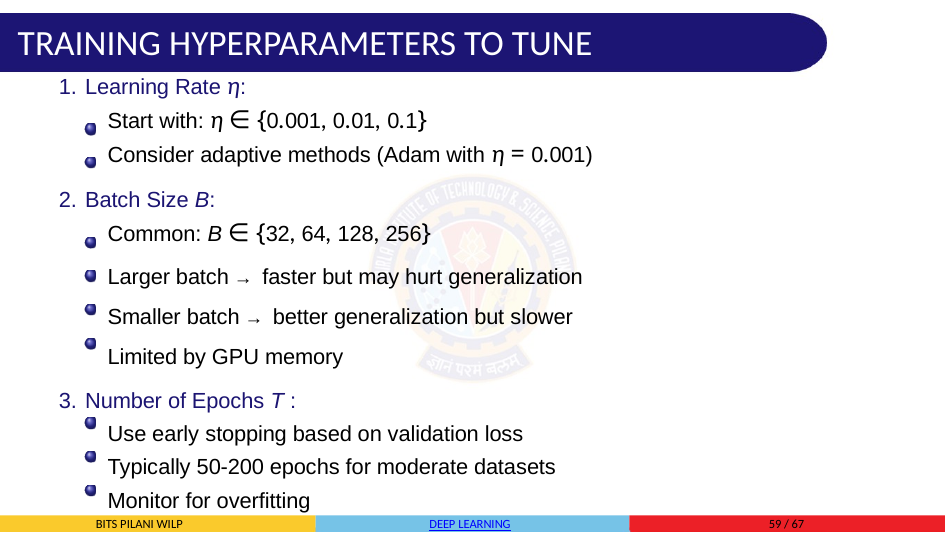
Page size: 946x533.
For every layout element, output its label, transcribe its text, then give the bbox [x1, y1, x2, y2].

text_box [0, 515, 946, 531]
picture [0, 13, 945, 515]
text_box Learning Rate η: Start with: η ∈ {0.001, 0.01, 0.1} Consider adaptive methods (Adam with η = 0.001) Batch Size B: Common: B ∈ {32, 64, 128, 256} Larger batch → faster but may hurt generalization Smaller batch → better generalization but slower Limited by GPU memory Number of Epochs T : Use early stopping based on validation loss Typically 50-200 epochs for moderate datasets Monitor for overfitting [56, 63, 617, 513]
title Training Hyperparameters to Tune [15, 17, 886, 110]
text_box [83, 123, 96, 497]
